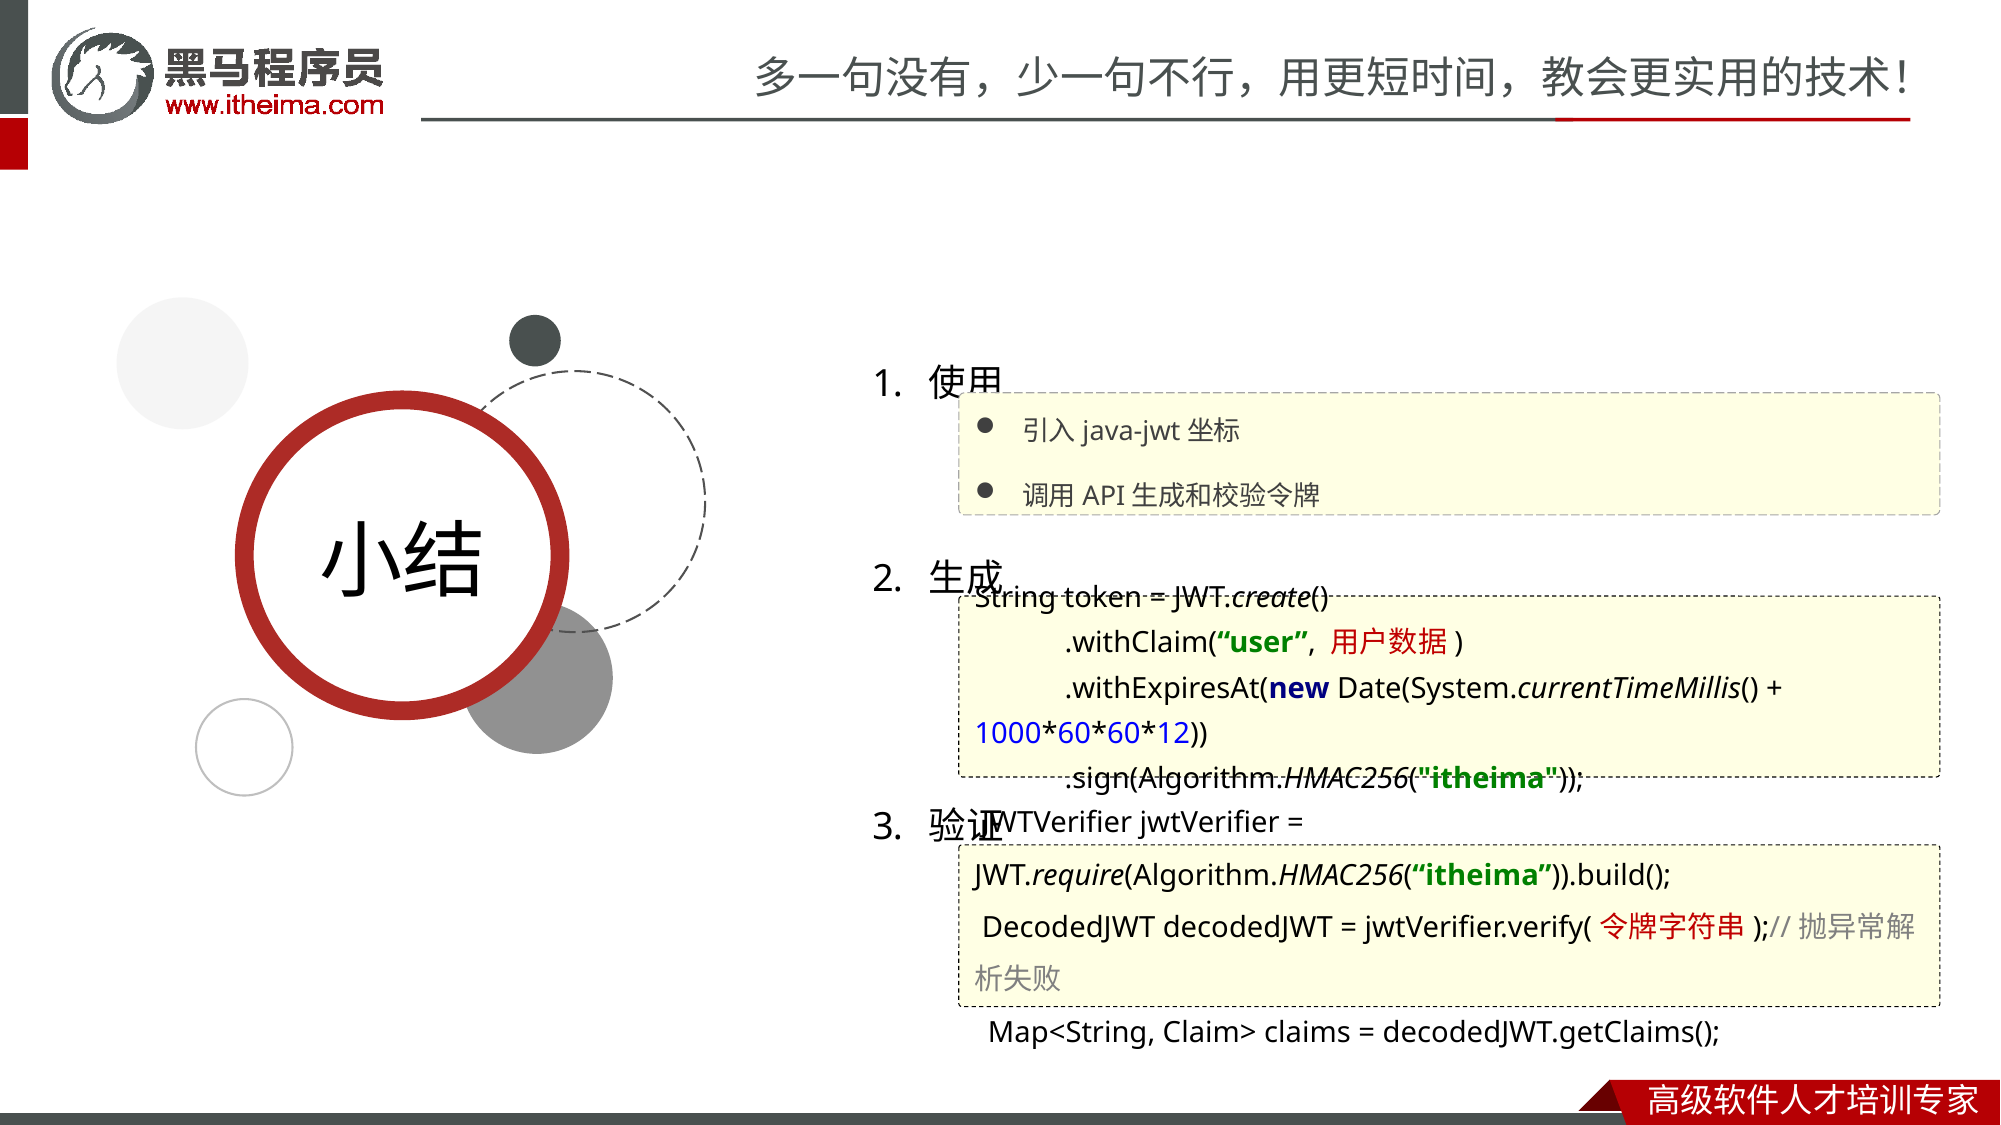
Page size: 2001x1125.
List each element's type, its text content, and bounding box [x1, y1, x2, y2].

picture [50, 26, 384, 125]
list 使用 生成 验证 [857, 311, 1803, 1007]
text_box String token = JWT.create() .withClaim(“user”, 用户数据) .withExpiresAt(new Date(System.currentTimeMillis() + 1000*60*60*12)) .sign(Algorithm.HMAC256("itheima")); [956, 593, 1943, 780]
text_box 引入java-jwt坐标 调用API生成和校验令牌 [956, 390, 1943, 518]
text_box JWTVerifier jwtVerifier = JWT.require(Algorithm.HMAC256(“itheima”)).build(); DecodedJWT decodedJWT = jwtVerifier.verify(令牌字符串);//抛异常解析失败 Map<String, Claim> claims = decodedJWT.getClaims(); [956, 842, 1943, 1009]
